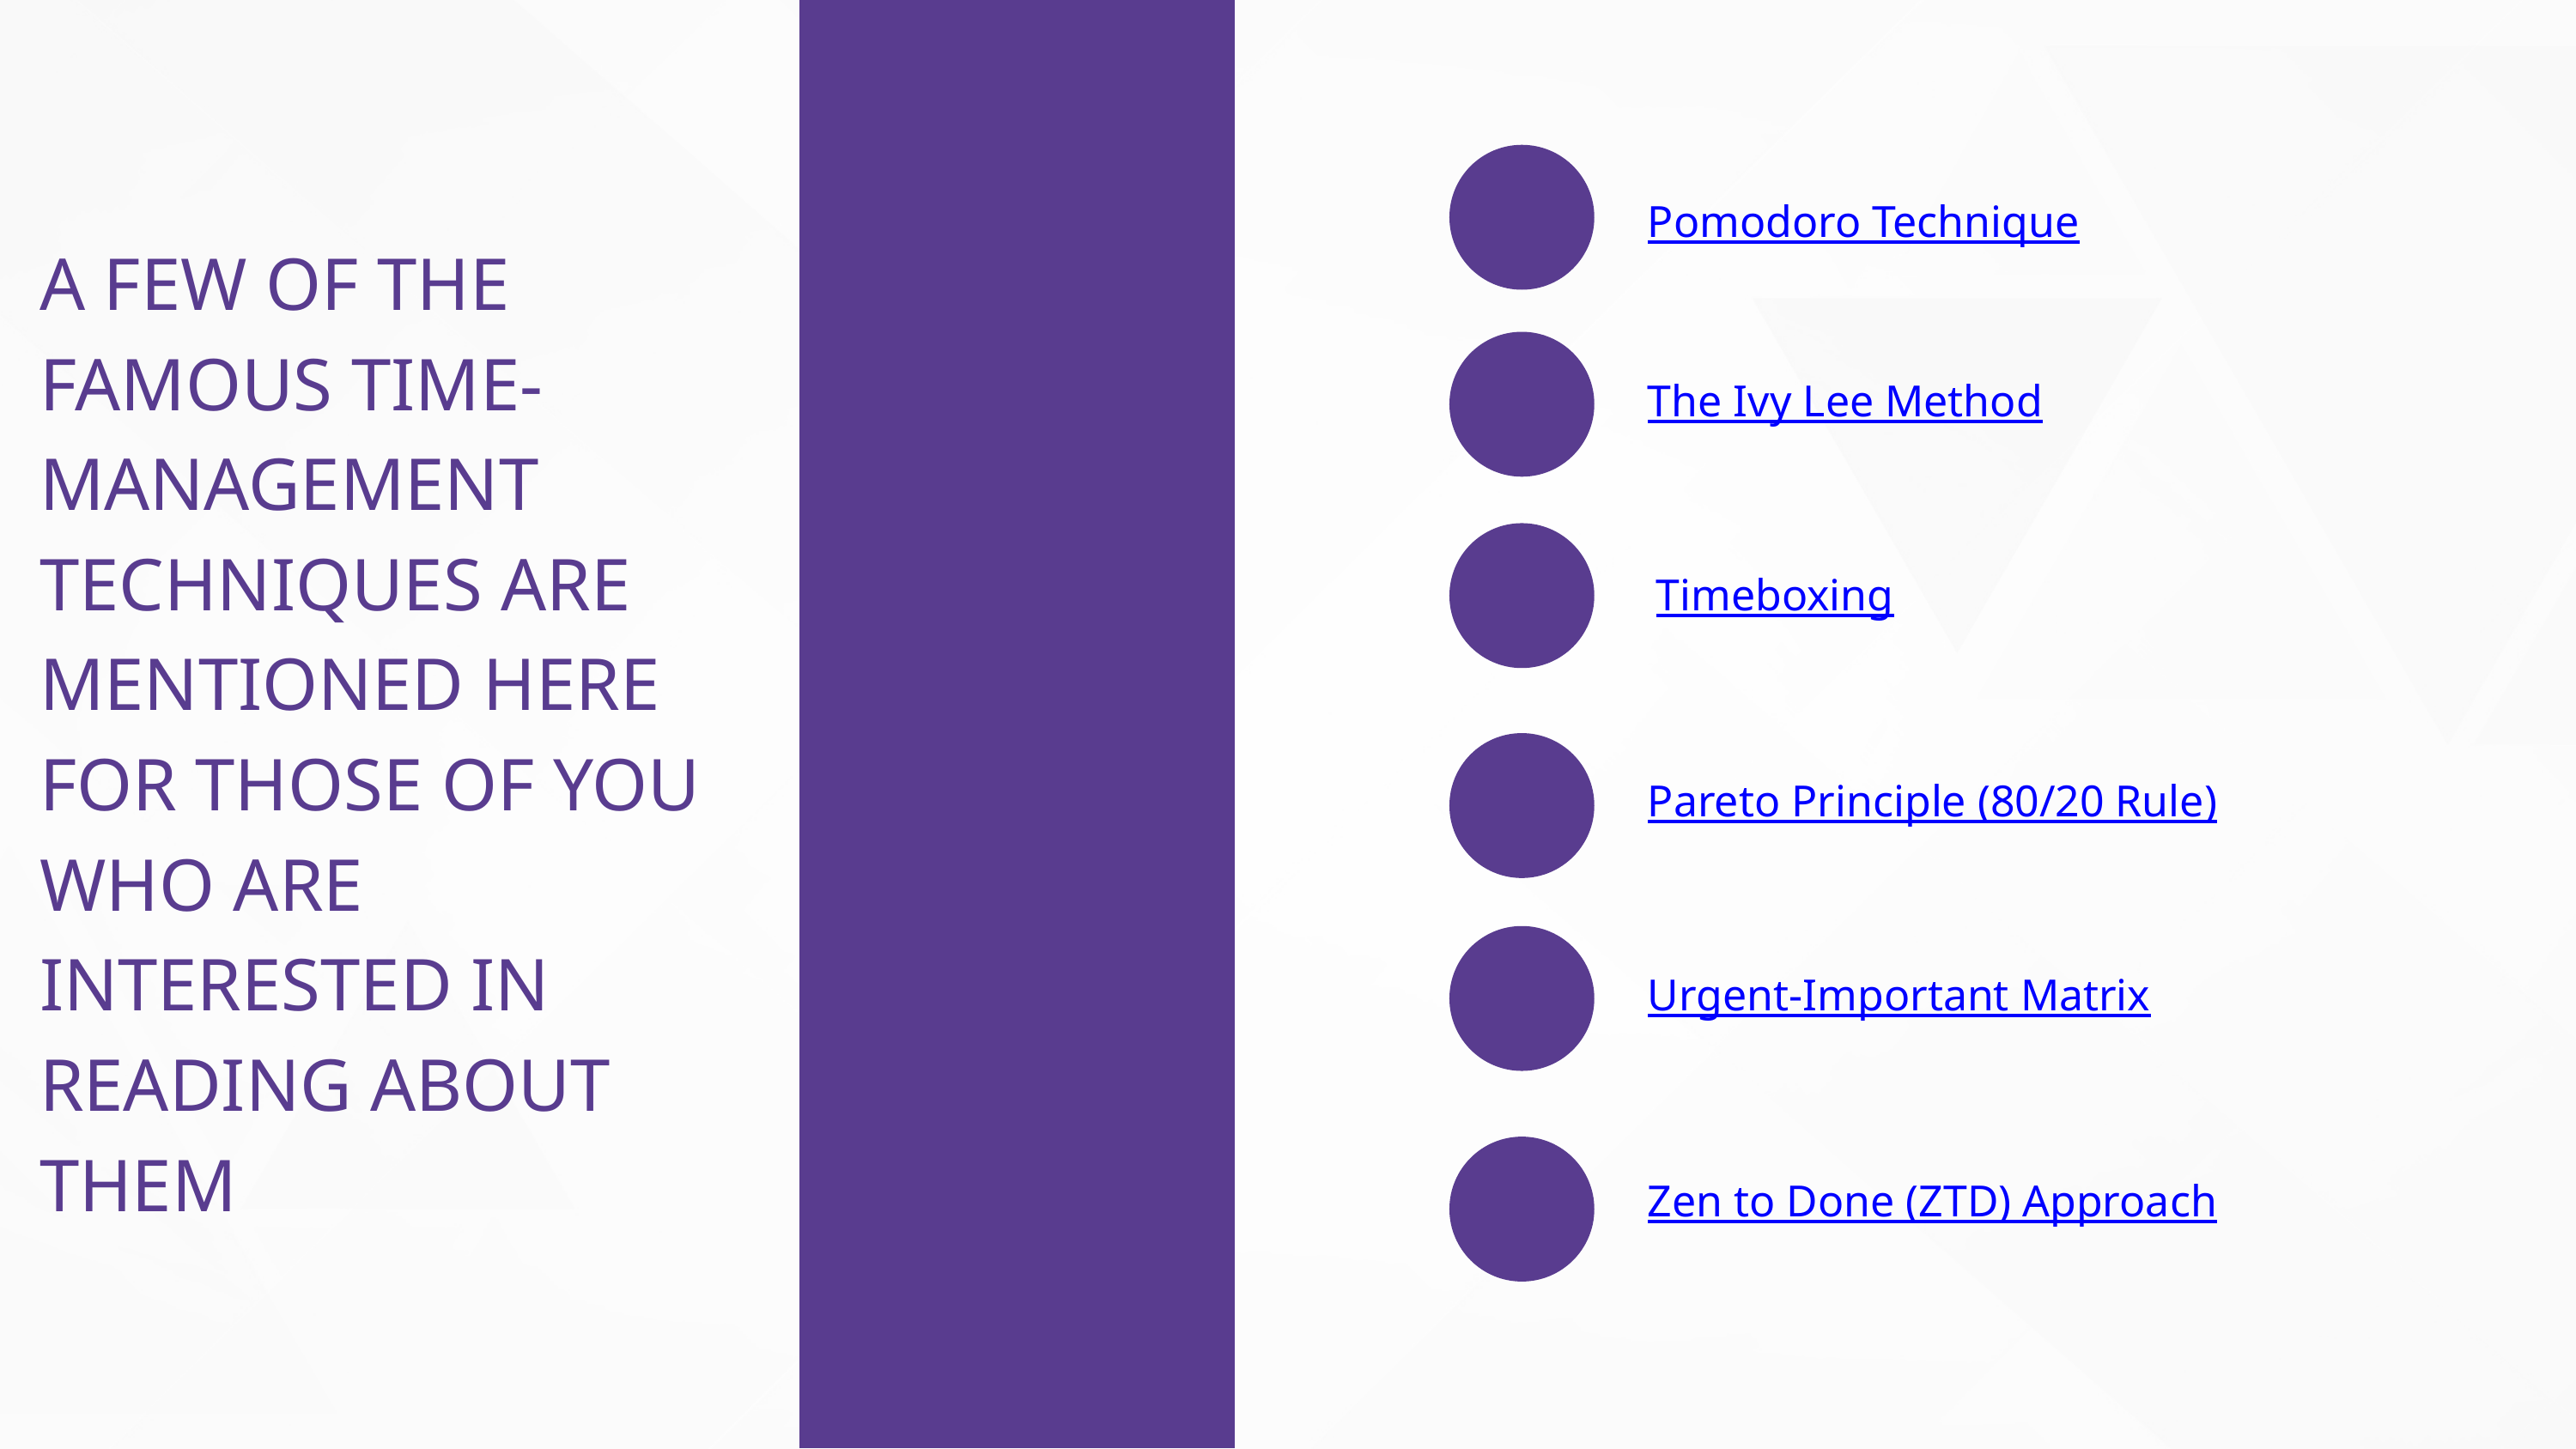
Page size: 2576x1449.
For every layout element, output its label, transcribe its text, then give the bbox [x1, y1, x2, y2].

text_box [1236, 0, 2576, 1449]
text_box A FEW OF THE FAMOUS TIME-MANAGEMENT TECHNIQUES ARE MENTIONED HERE FOR THOSE OF YOU WHO ARE INTERESTED IN READING ABOUT THEM [39, 224, 738, 1226]
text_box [799, 0, 1235, 1449]
text_box [0, 0, 799, 1449]
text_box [1449, 144, 2327, 1282]
